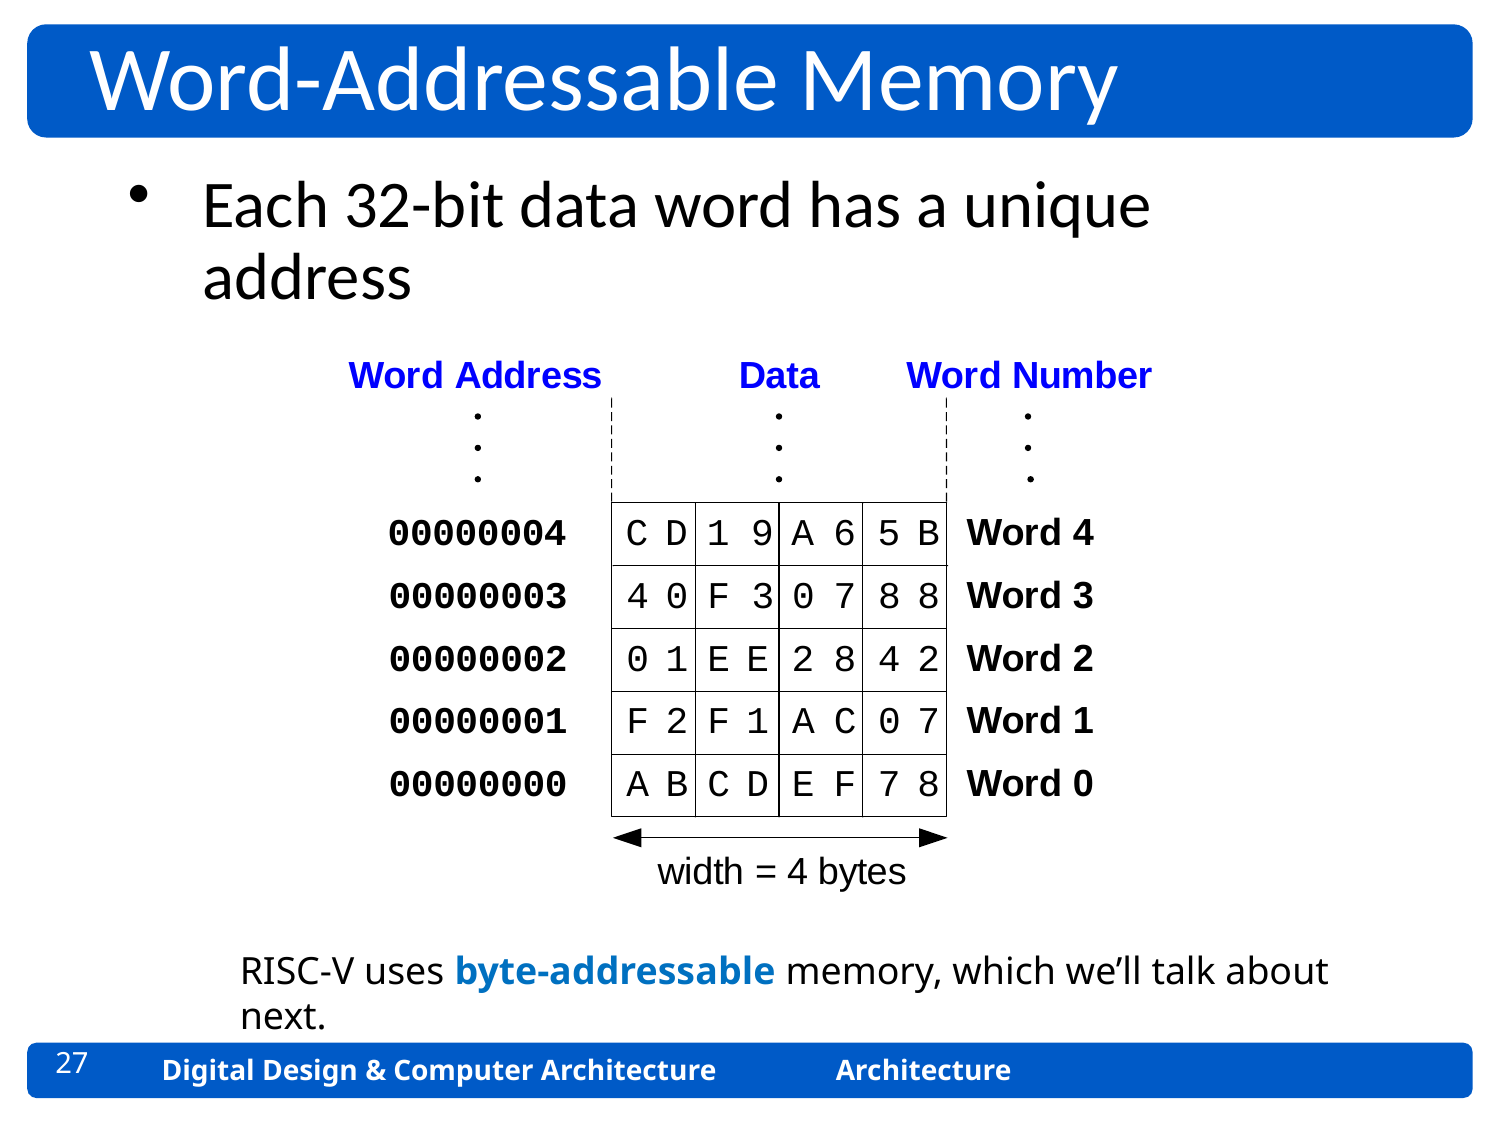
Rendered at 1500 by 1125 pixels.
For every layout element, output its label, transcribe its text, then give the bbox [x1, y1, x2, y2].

text_box RISC-V uses byte-addressable memory, which we’ll talk about next. [225, 939, 1375, 1045]
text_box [323, 339, 1176, 915]
text_box Each 32-bit data word has a unique address [112, 162, 1350, 975]
text_box Word-Addressable Memory [75, 11, 1375, 136]
slide_number 27 [40, 1037, 164, 1096]
